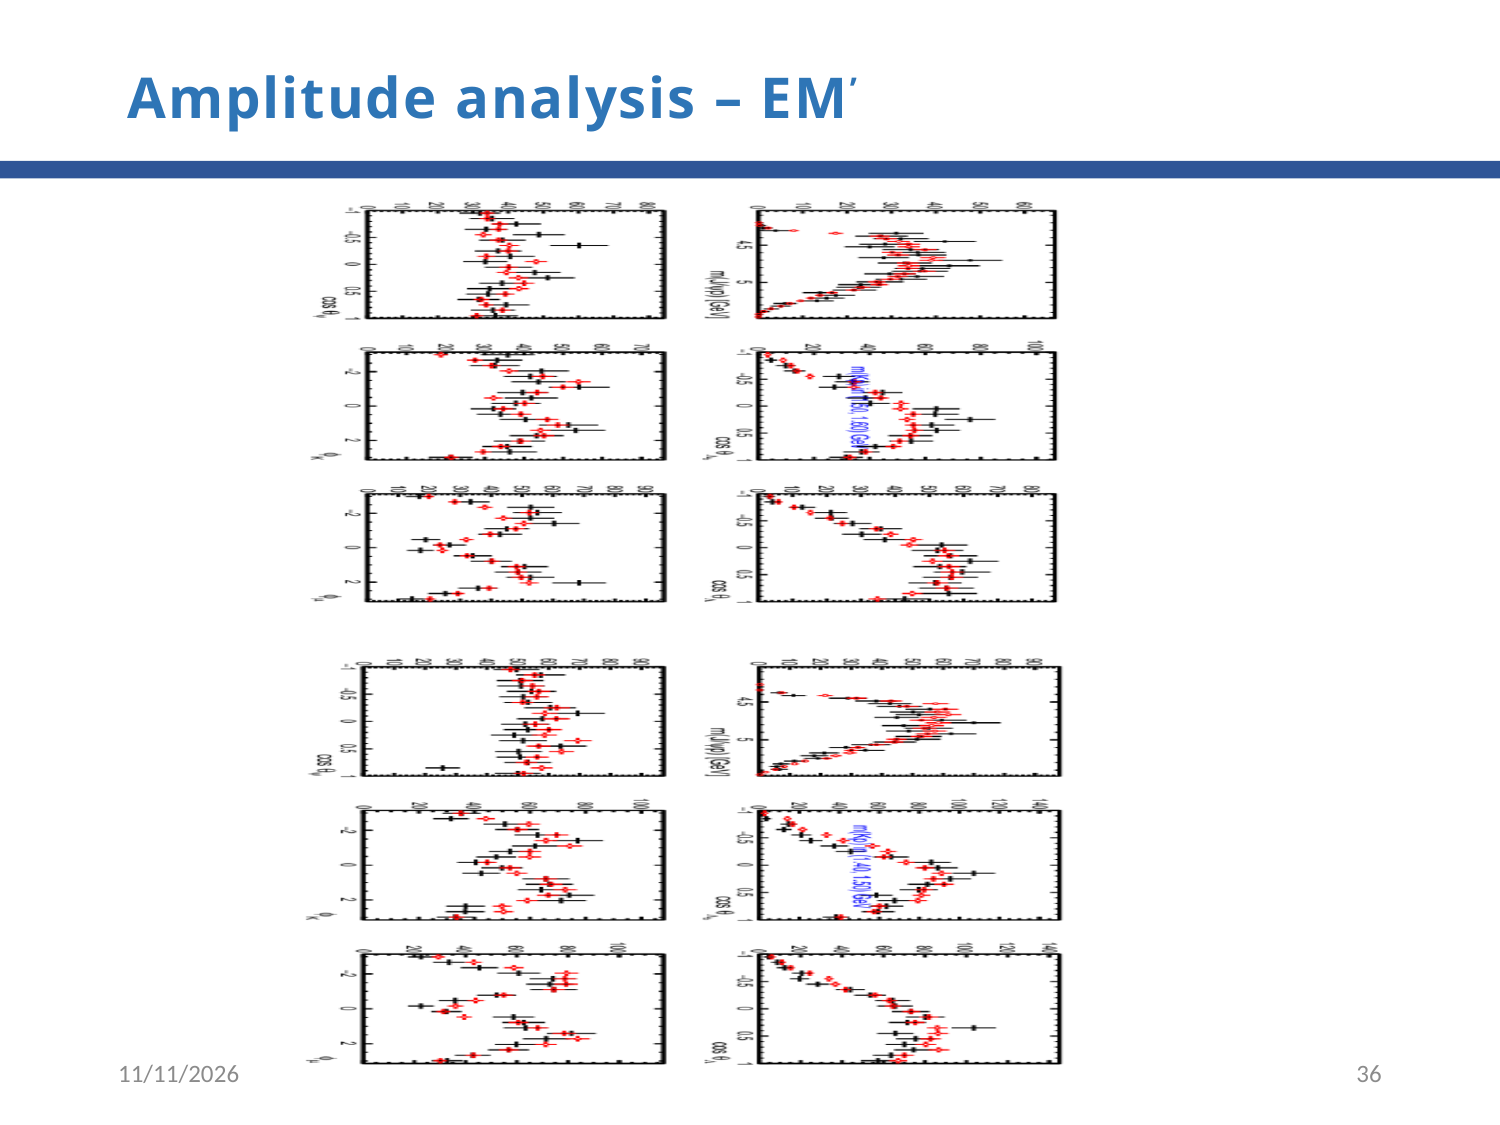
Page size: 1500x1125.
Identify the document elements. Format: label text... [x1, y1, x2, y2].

slide_number 36 [1059, 1042, 1397, 1103]
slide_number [103, 1042, 441, 1103]
text_box Amplitude analysis – EM’ [112, 54, 479, 137]
text_box [0, 160, 479, 179]
picture [476, 9, 906, 1125]
text_box [903, 160, 1500, 179]
